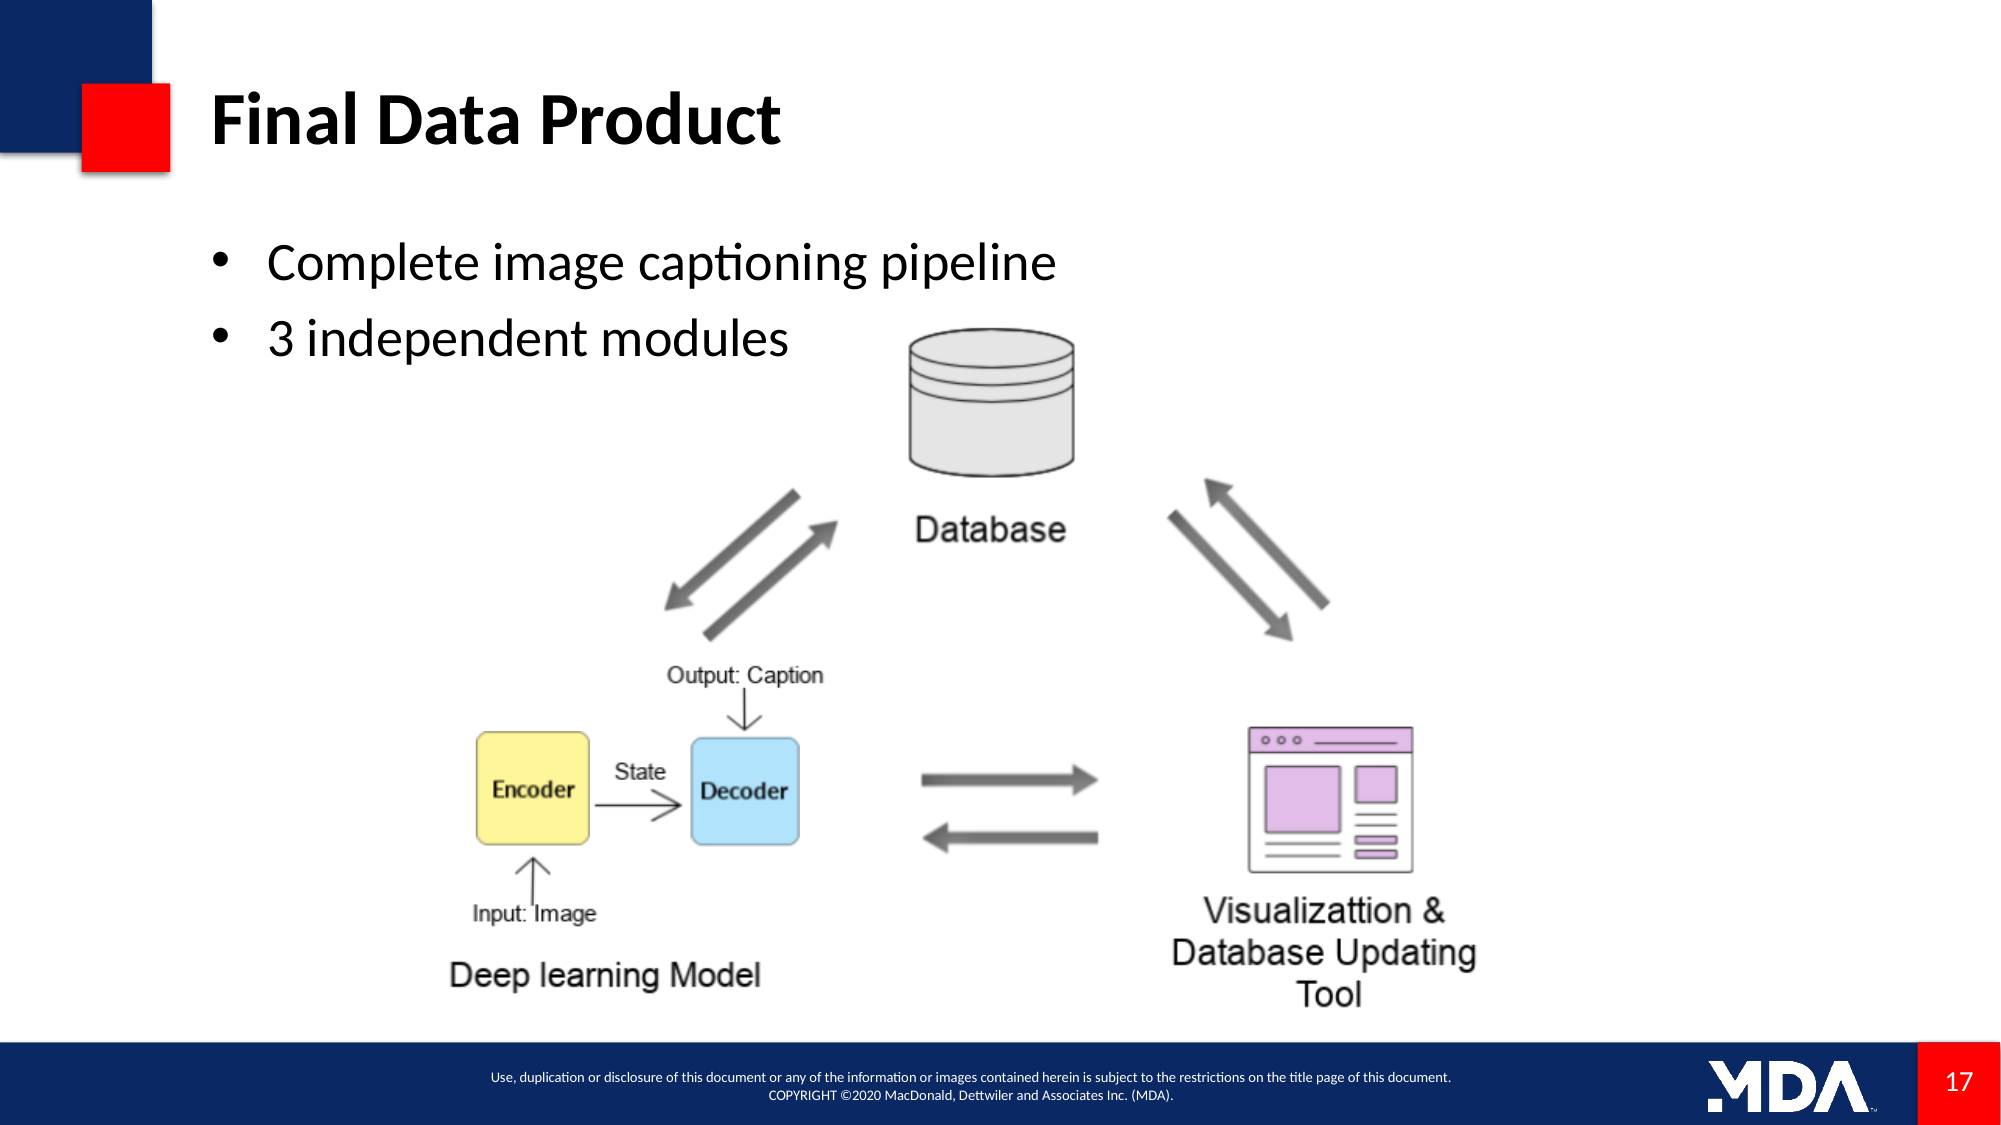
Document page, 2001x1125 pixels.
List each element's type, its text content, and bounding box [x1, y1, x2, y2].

picture [1708, 1061, 1877, 1112]
title Final Data Product [196, 61, 1840, 180]
slide_number 17 [1918, 1054, 2000, 1115]
footer Use, duplication or disclosure of this document or any of the information or images contained herein is subject to the restrictions on the title page of this document. COPYRIGHT ©2020 MacDonald, Dettwiler and Associates Inc. (MDA). [241, 1050, 1705, 1111]
picture [380, 319, 1610, 1051]
list Complete image captioning pipeline 3 independent modules [196, 219, 1932, 598]
